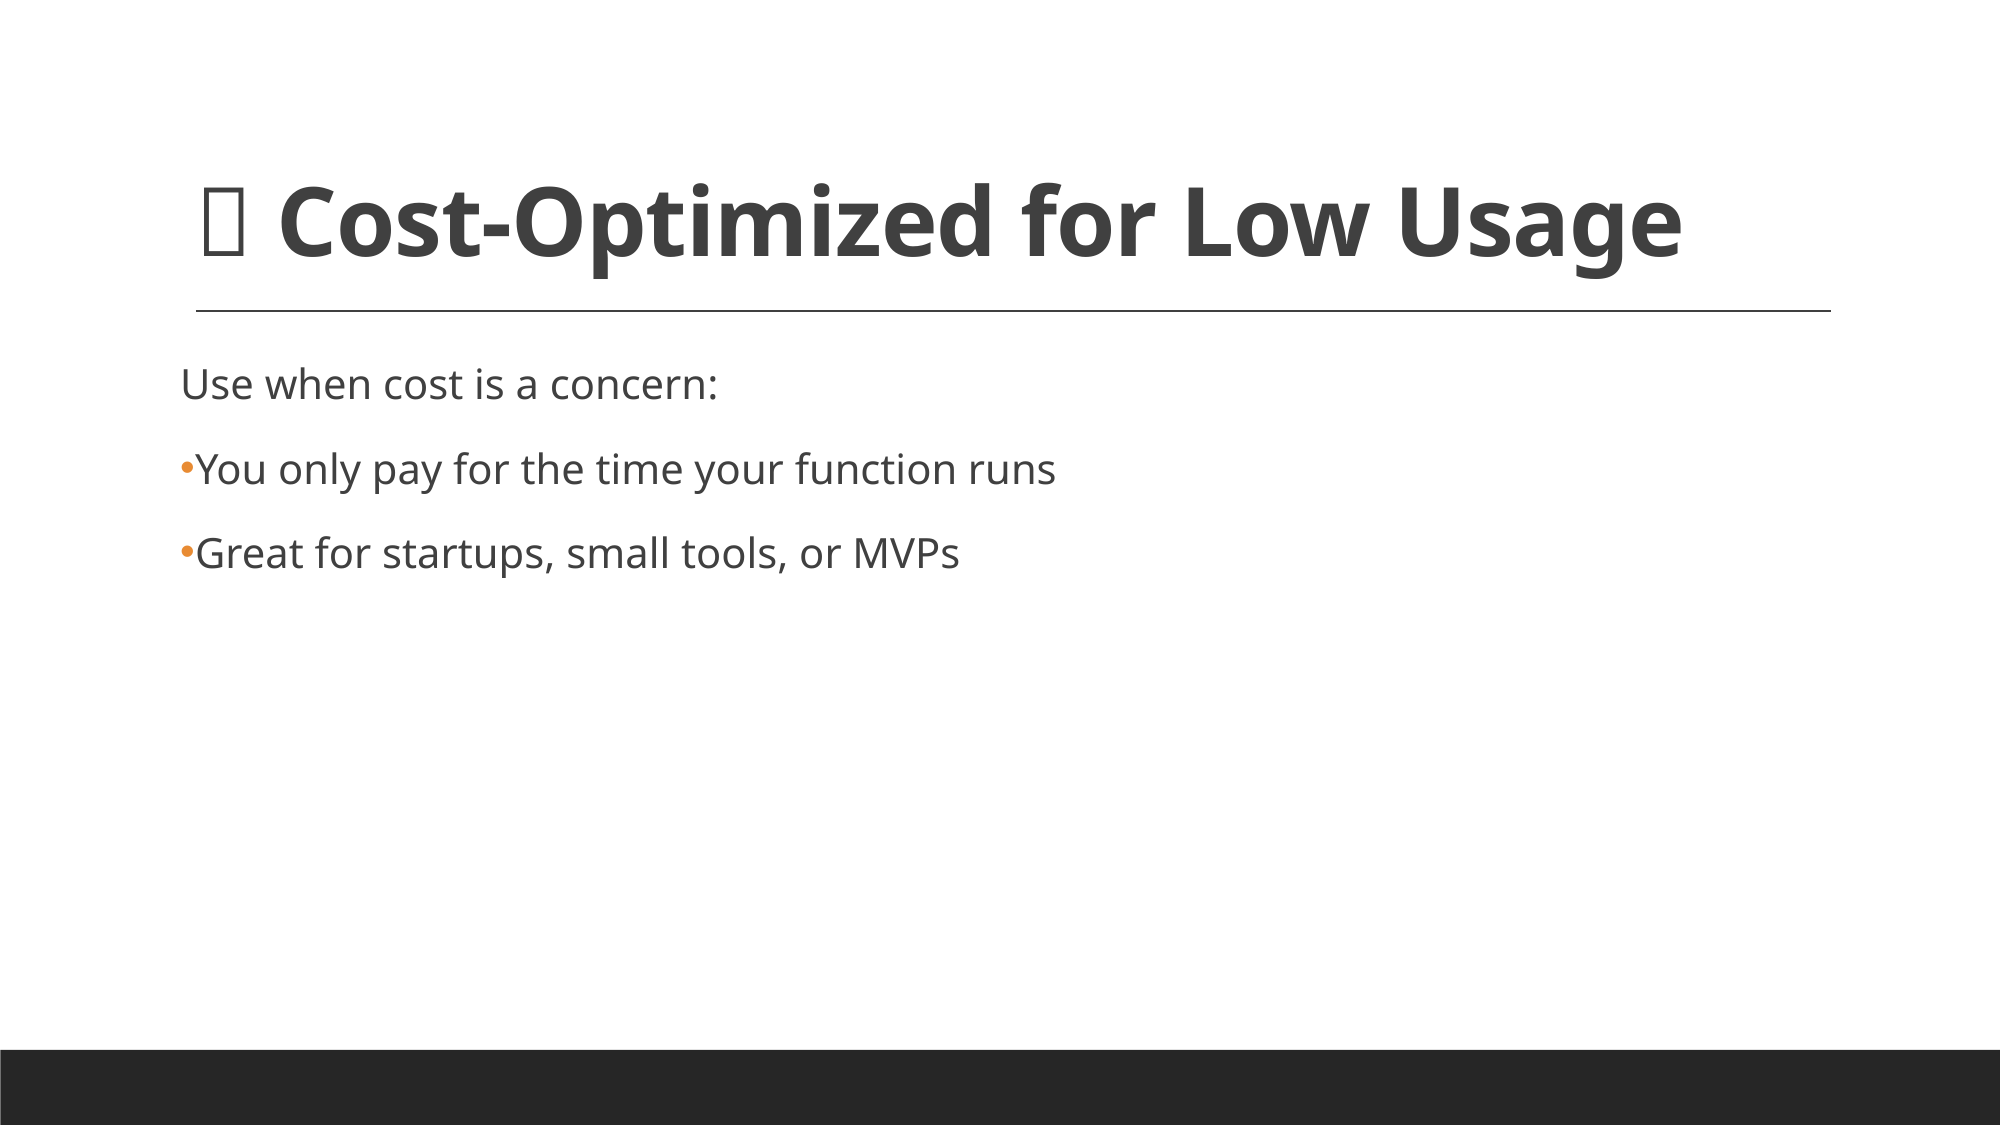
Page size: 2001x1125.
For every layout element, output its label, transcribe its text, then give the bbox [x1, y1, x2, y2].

title 💸 Cost-Optimized for Low Usage [180, 47, 1830, 285]
list Use when cost is a concern: You only pay for the time your function runs Great for startups, small tools, or MVPs [180, 345, 1830, 963]
